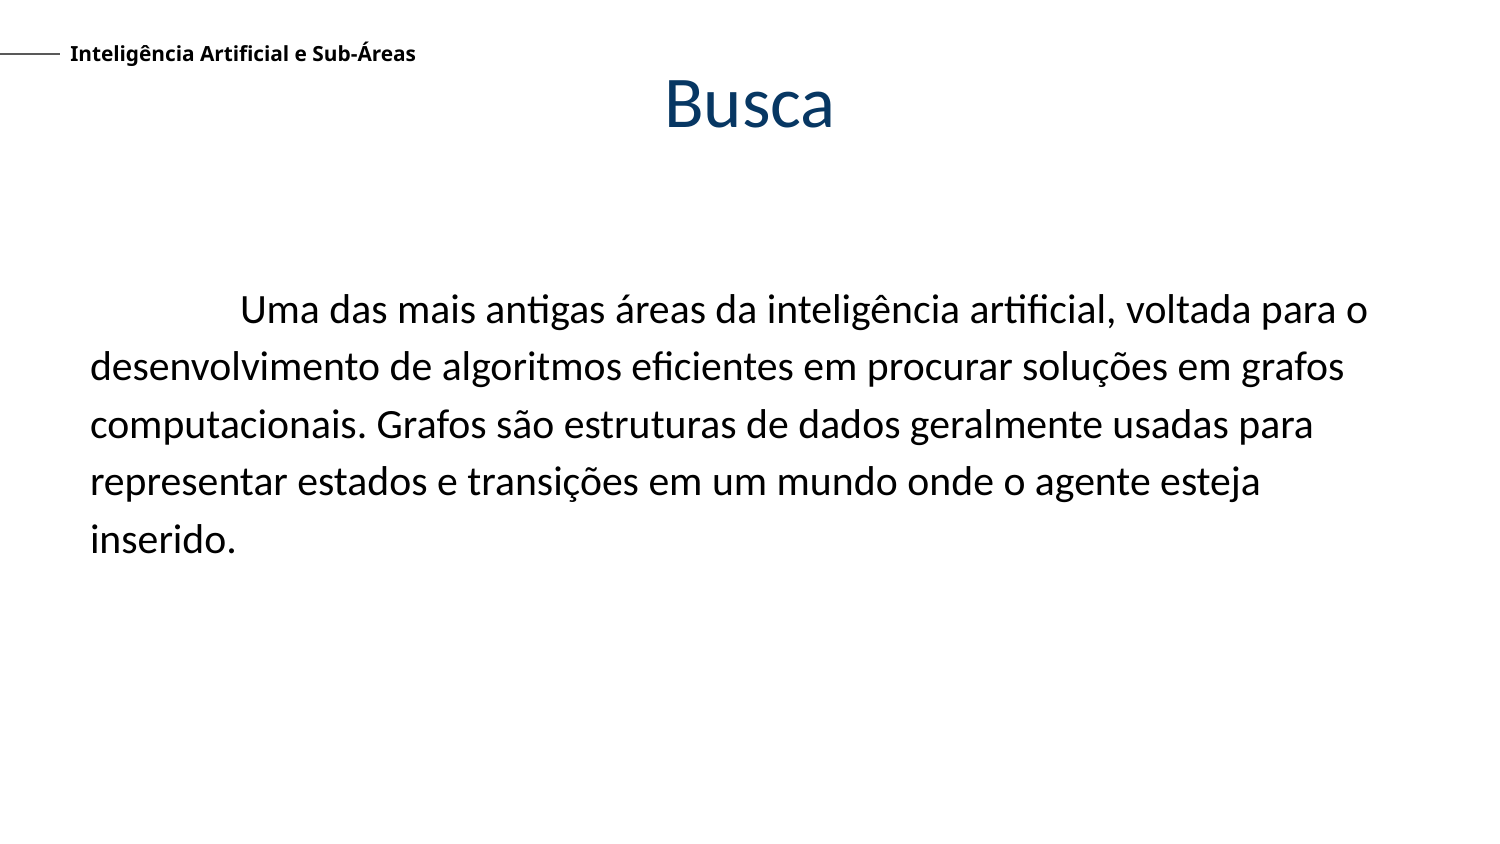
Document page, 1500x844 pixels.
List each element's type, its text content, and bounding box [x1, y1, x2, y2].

title Busca [245, 27, 1255, 169]
text_box Inteligência Artificial e Sub-Áreas [67, 22, 818, 84]
list Uma das mais antigas áreas da inteligência artificial, voltada para o desenvolvimento de algoritmos eficientes em procurar soluções em grafos computacionais. Grafos são estruturas de dados geralmente usadas para representar estados e transições em um mundo onde o agente esteja inserido. [75, 266, 1425, 671]
